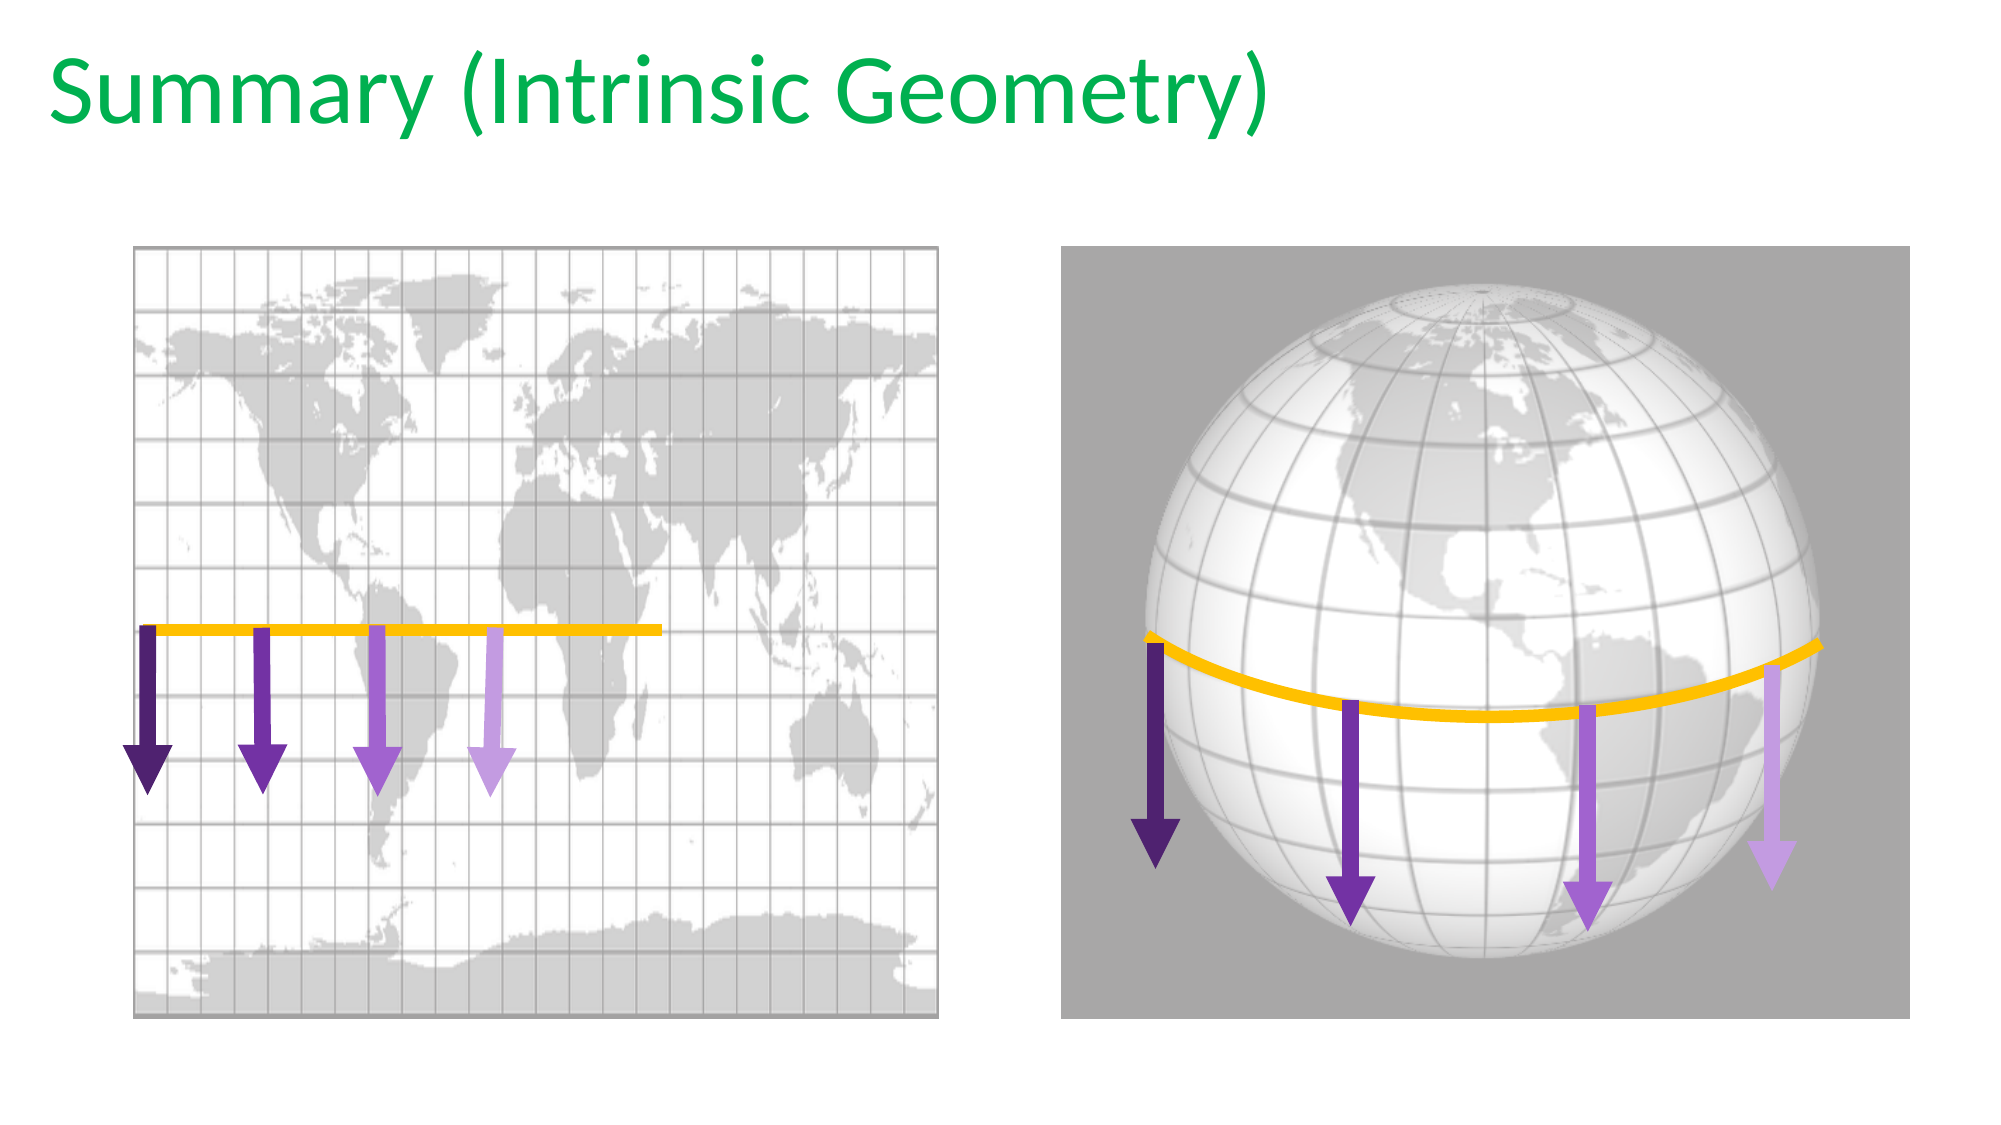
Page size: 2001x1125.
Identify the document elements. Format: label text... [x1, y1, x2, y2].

picture [133, 246, 939, 1019]
text_box Summary (Intrinsic Geometry) [33, 16, 1290, 151]
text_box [1155, 642, 1773, 932]
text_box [147, 625, 493, 798]
picture [1061, 246, 1910, 1019]
